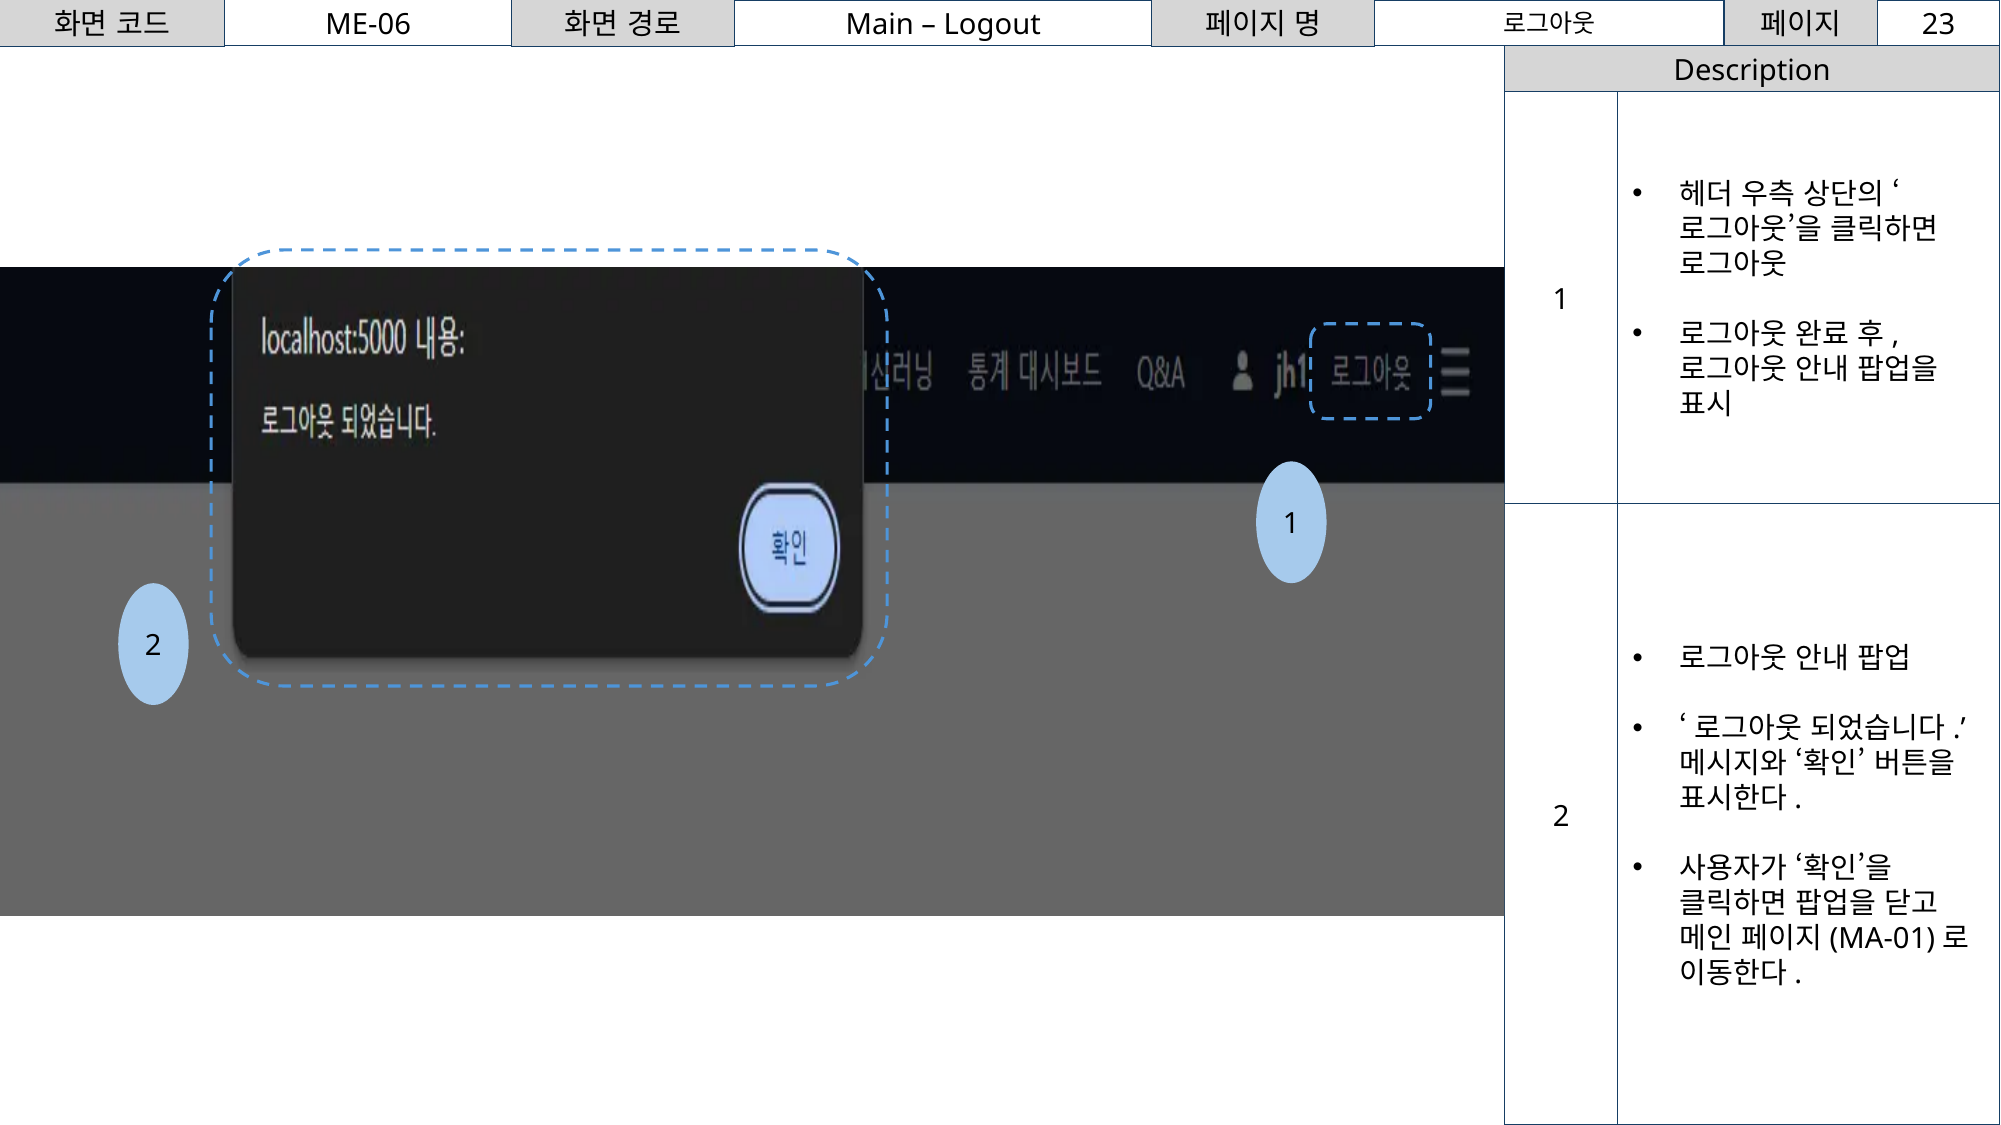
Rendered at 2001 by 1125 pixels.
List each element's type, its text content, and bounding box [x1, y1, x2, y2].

text_box 화면 경로 [511, 0, 735, 47]
text_box 화면 코드 [0, 0, 225, 47]
text_box Main – Logout [734, 0, 1152, 46]
text_box 23 [1877, 0, 2000, 45]
text_box 페이지 명 [1151, 0, 1375, 47]
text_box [0, 249, 1505, 916]
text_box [1504, 91, 2000, 502]
text_box Description [1504, 45, 2000, 91]
text_box ME-06 [224, 0, 511, 46]
text_box 페이지 [1724, 0, 1877, 45]
text_box 로그아웃 [1374, 0, 1724, 46]
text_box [1504, 502, 2000, 1125]
